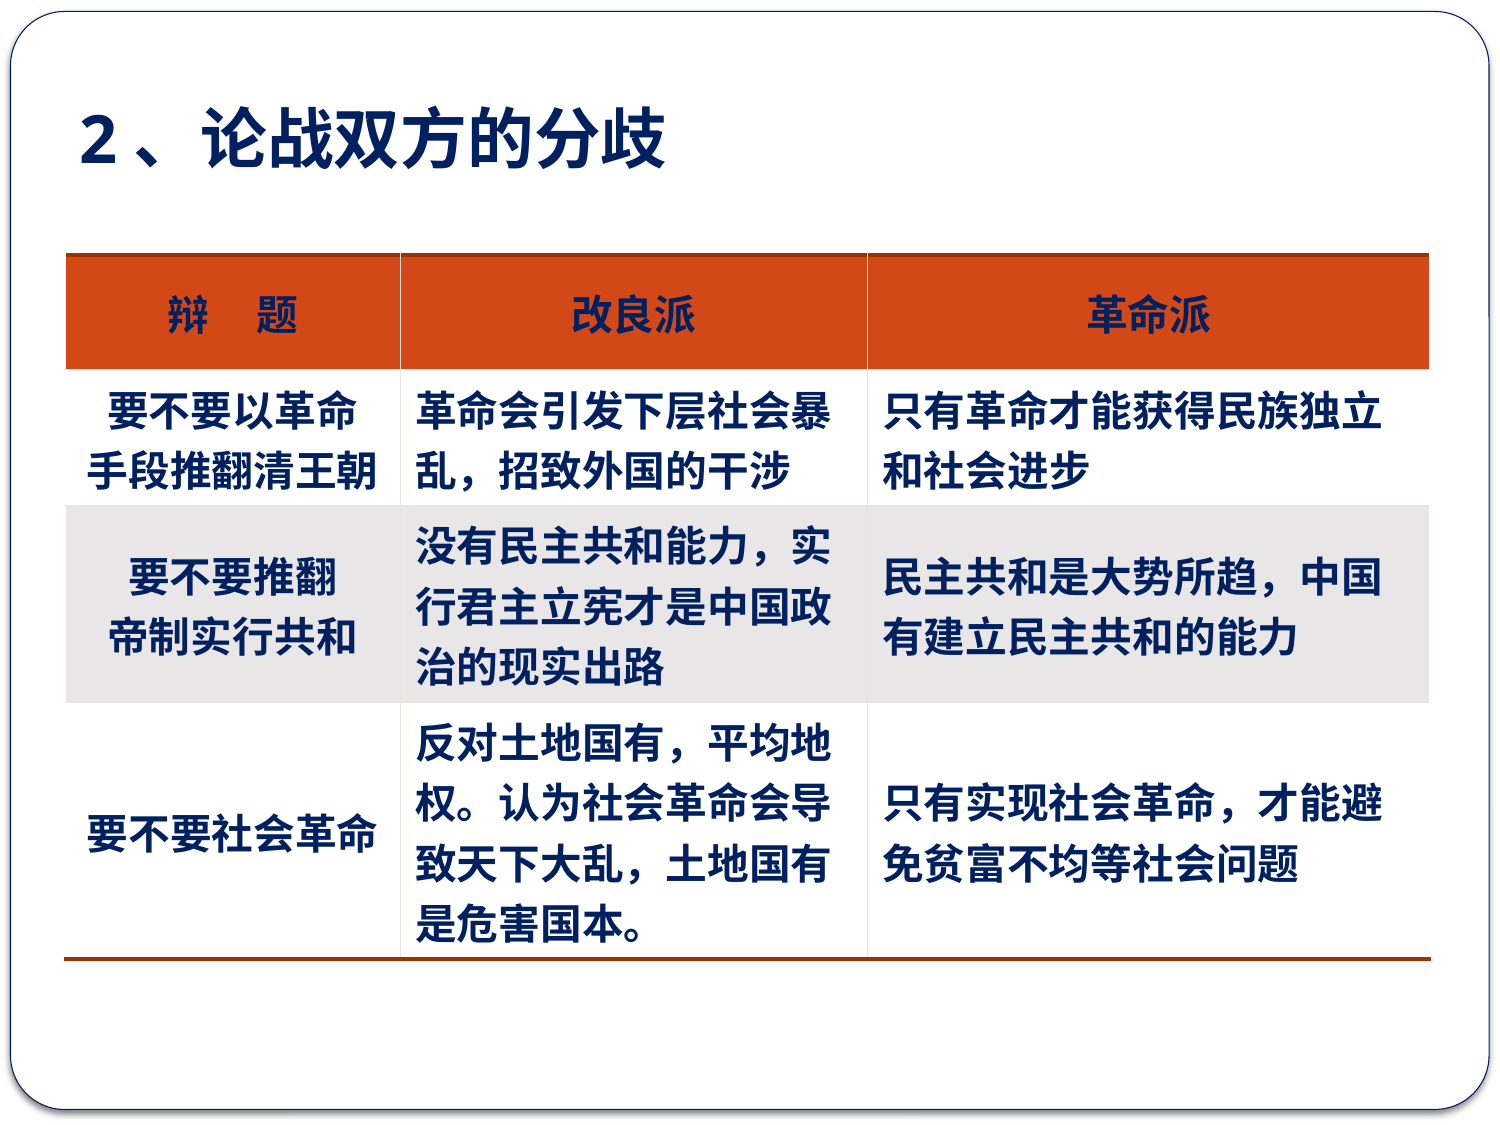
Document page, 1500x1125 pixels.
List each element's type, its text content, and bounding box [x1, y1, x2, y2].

table_cell 反对土地国有，平均地权。认为社会革命会导致天下大乱，土地国有是危害国本。 [401, 703, 867, 957]
table_cell 只有革命才能获得民族独立和社会进步 [868, 370, 1429, 505]
table_cell 民主共和是大势所趋，中国有建立民主共和的能力 [868, 506, 1429, 702]
table_cell 要不要以革命 手段推翻清王朝 [66, 370, 400, 505]
table_cell 要不要推翻 帝制实行共和 [66, 506, 400, 702]
text_box 2、论战双方的分歧 [64, 89, 1388, 185]
table_header 改良派 [401, 257, 867, 369]
table_cell 要不要社会革命 [66, 703, 400, 957]
table_header 革命派 [868, 257, 1429, 369]
table_header 辩 题 [66, 257, 400, 369]
table_cell 没有民主共和能力，实行君主立宪才是中国政治的现实出路 [401, 506, 867, 702]
table_cell 只有实现社会革命，才能避免贫富不均等社会问题 [868, 703, 1429, 957]
table_cell 革命会引发下层社会暴乱，招致外国的干涉 [401, 370, 867, 505]
